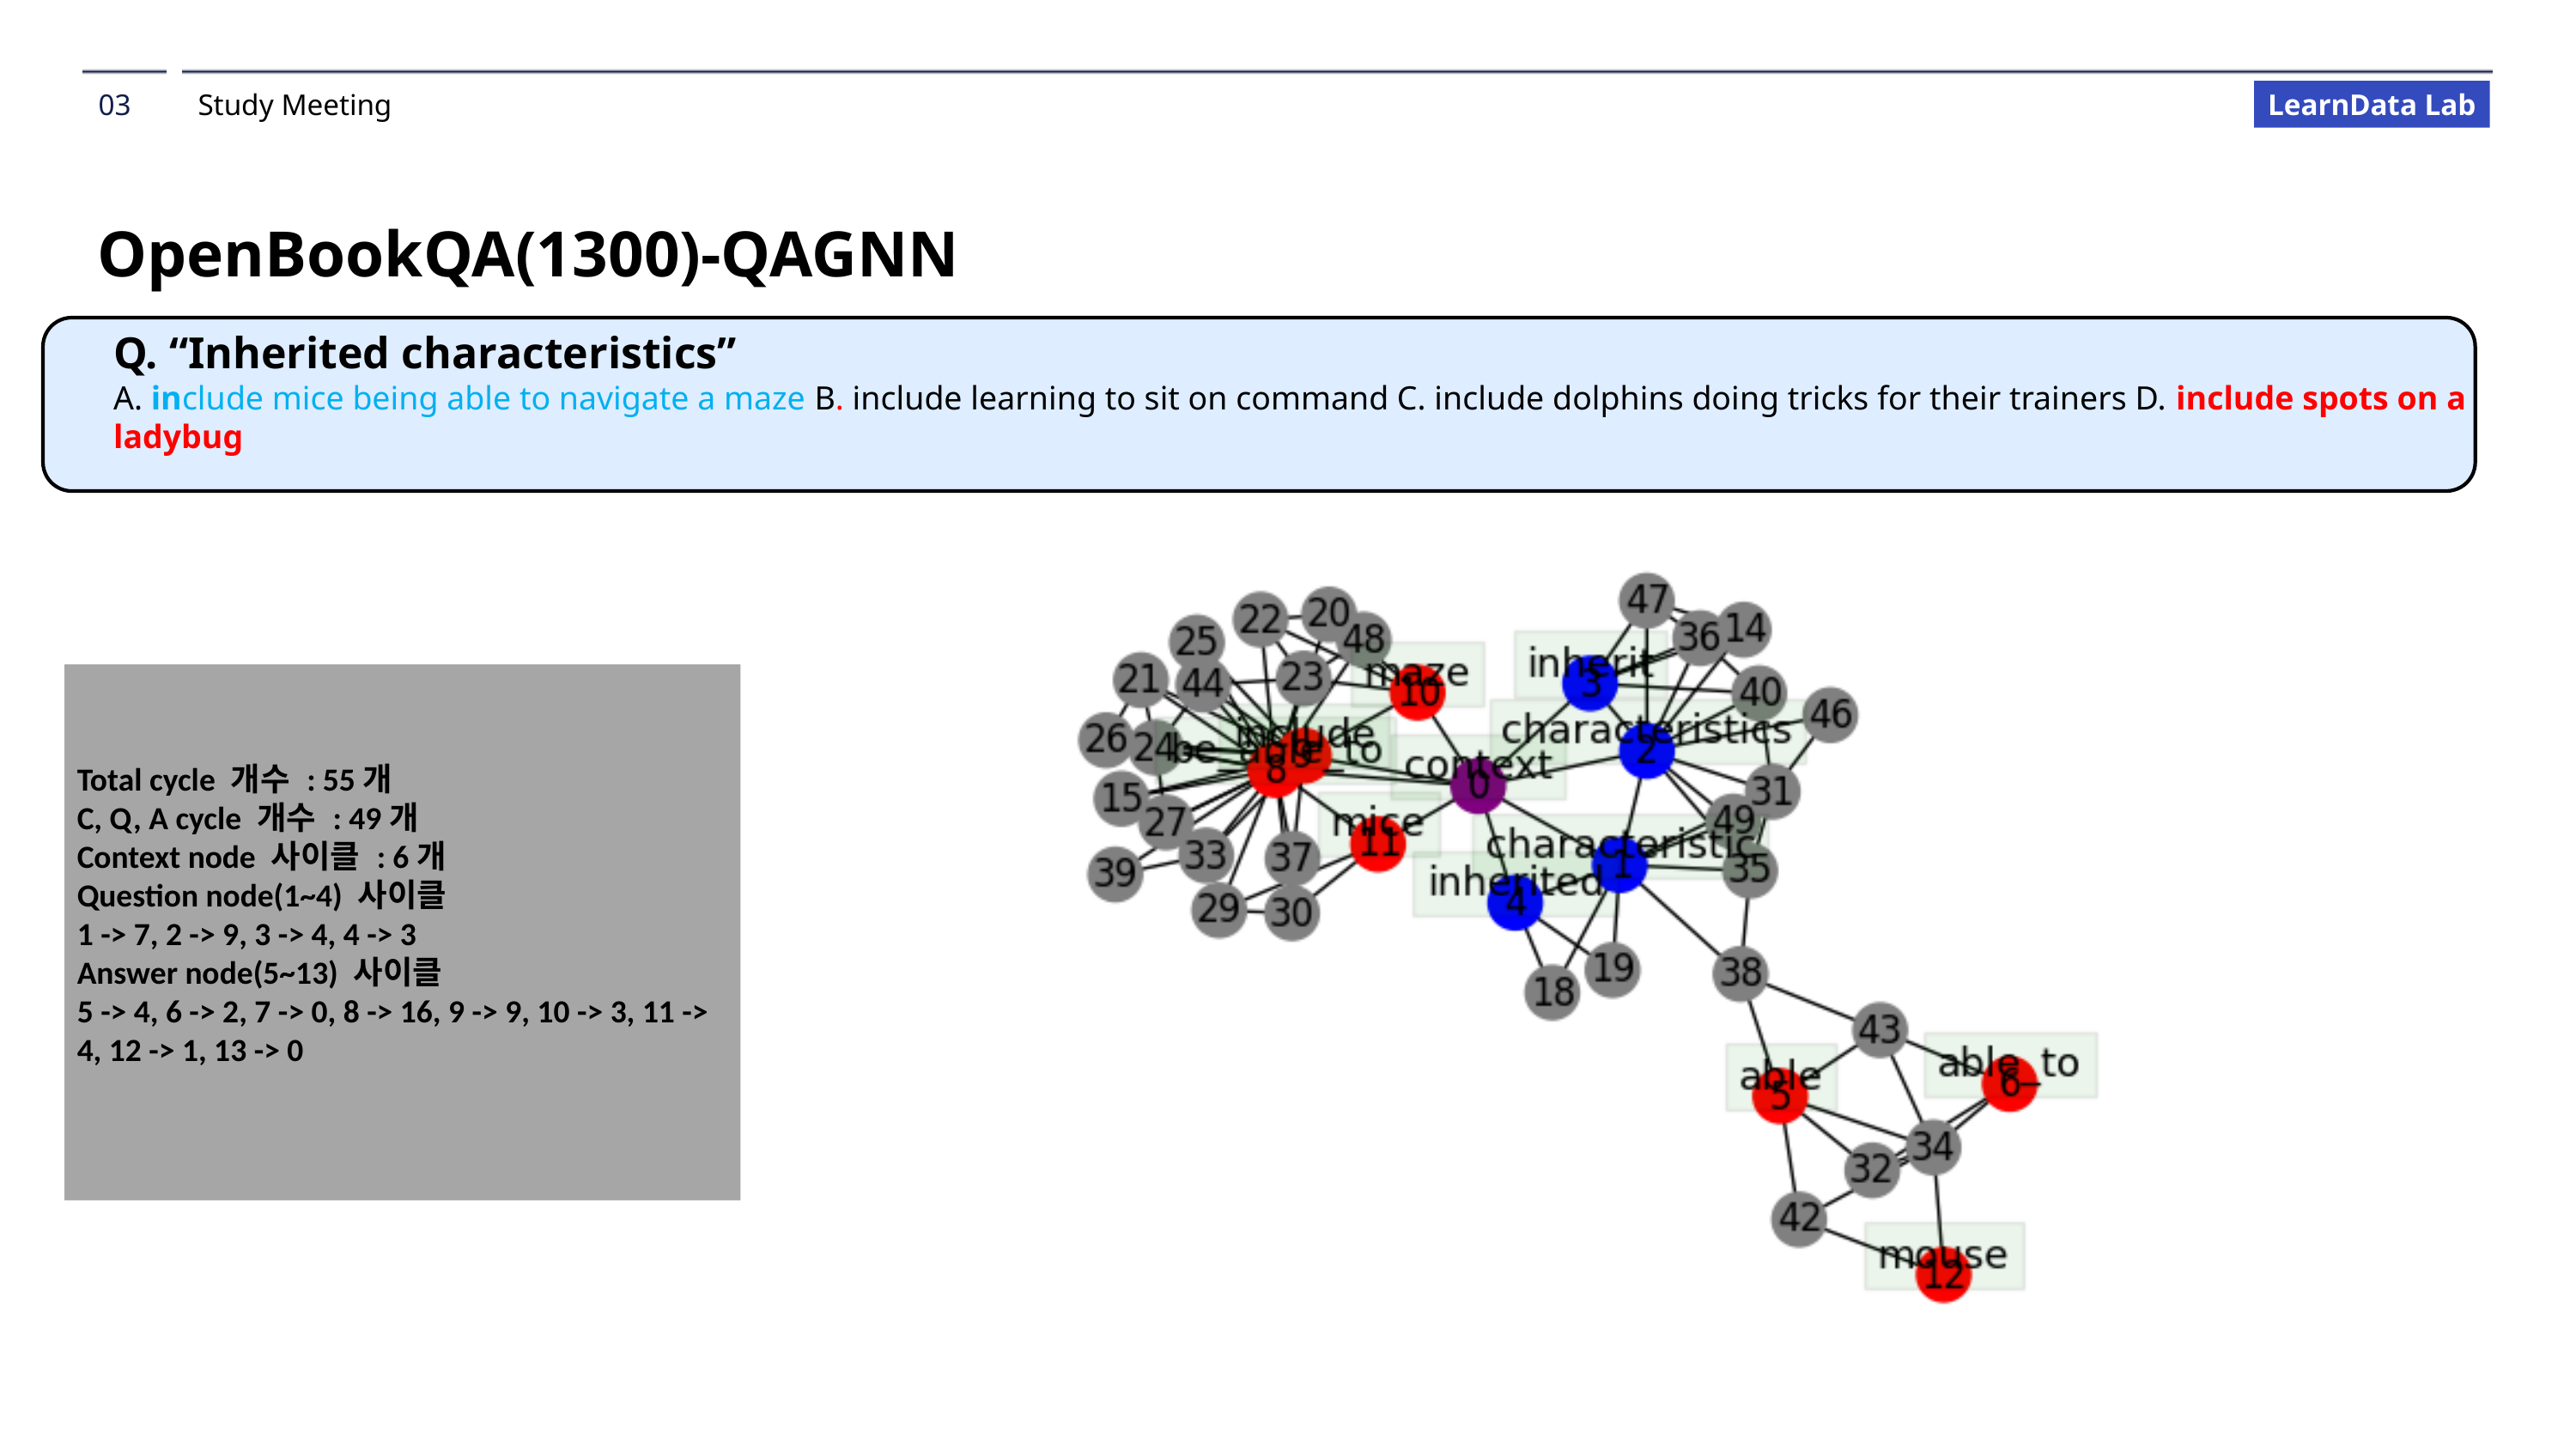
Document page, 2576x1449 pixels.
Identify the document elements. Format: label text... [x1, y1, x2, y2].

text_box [182, 67, 2493, 76]
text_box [185, 80, 2490, 142]
text_box 03 [85, 82, 161, 128]
text_box [40, 315, 2477, 494]
text_box Q. “Inherited characteristics” A. include mice being able to navigate a maze B. include learning to sit on command C. include dolphins doing tricks for their trainers D. include spots on a ladybug [100, 319, 2493, 462]
text_box Total cycle 개수 : 55개 C, Q, A cycle 개수 : 49개 Context node 사이클 : 6개 Question node(1~4) 사이클 1 -> 7, 2 -> 9, 3 -> 4, 4 -> 3 Answer node(5~13) 사이클 5 -> 4, 6 -> 2, 7 -> 0, 8 -> 16, 9 -> 9, 10 -> 3, 11 -> 4, 12 -> 1, 13 -> 0 [63, 663, 743, 1203]
picture [989, 510, 2126, 1368]
text_box OpenBookQA(1300)-QAGNN [84, 207, 1149, 296]
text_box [82, 67, 167, 76]
